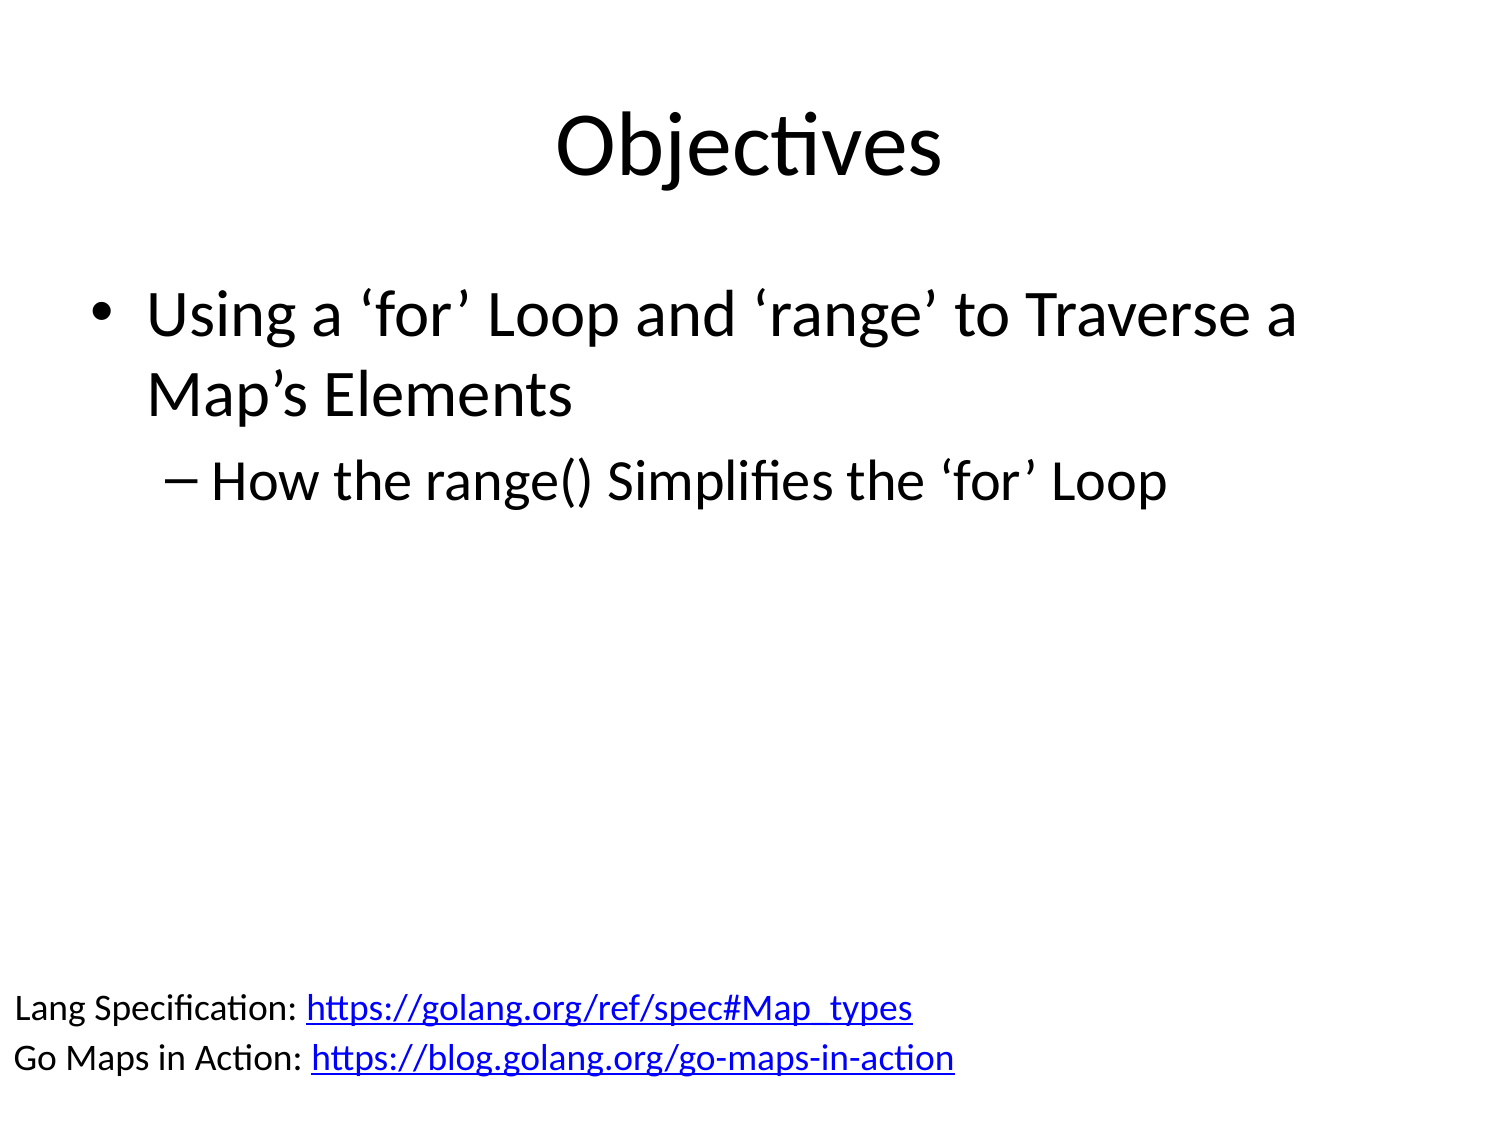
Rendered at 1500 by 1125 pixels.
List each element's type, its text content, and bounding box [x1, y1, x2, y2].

text_box Lang Specification: https://golang.org/ref/spec#Map_types [0, 975, 944, 1036]
list Using a ‘for’ Loop and ‘range’ to Traverse a Map’s Elements How the range() Simplifies the ‘for’ Loop [75, 262, 1425, 976]
title Objectives [75, 45, 1425, 233]
text_box Go Maps in Action: https://blog.golang.org/go-maps-in-action [0, 1025, 1315, 1085]
